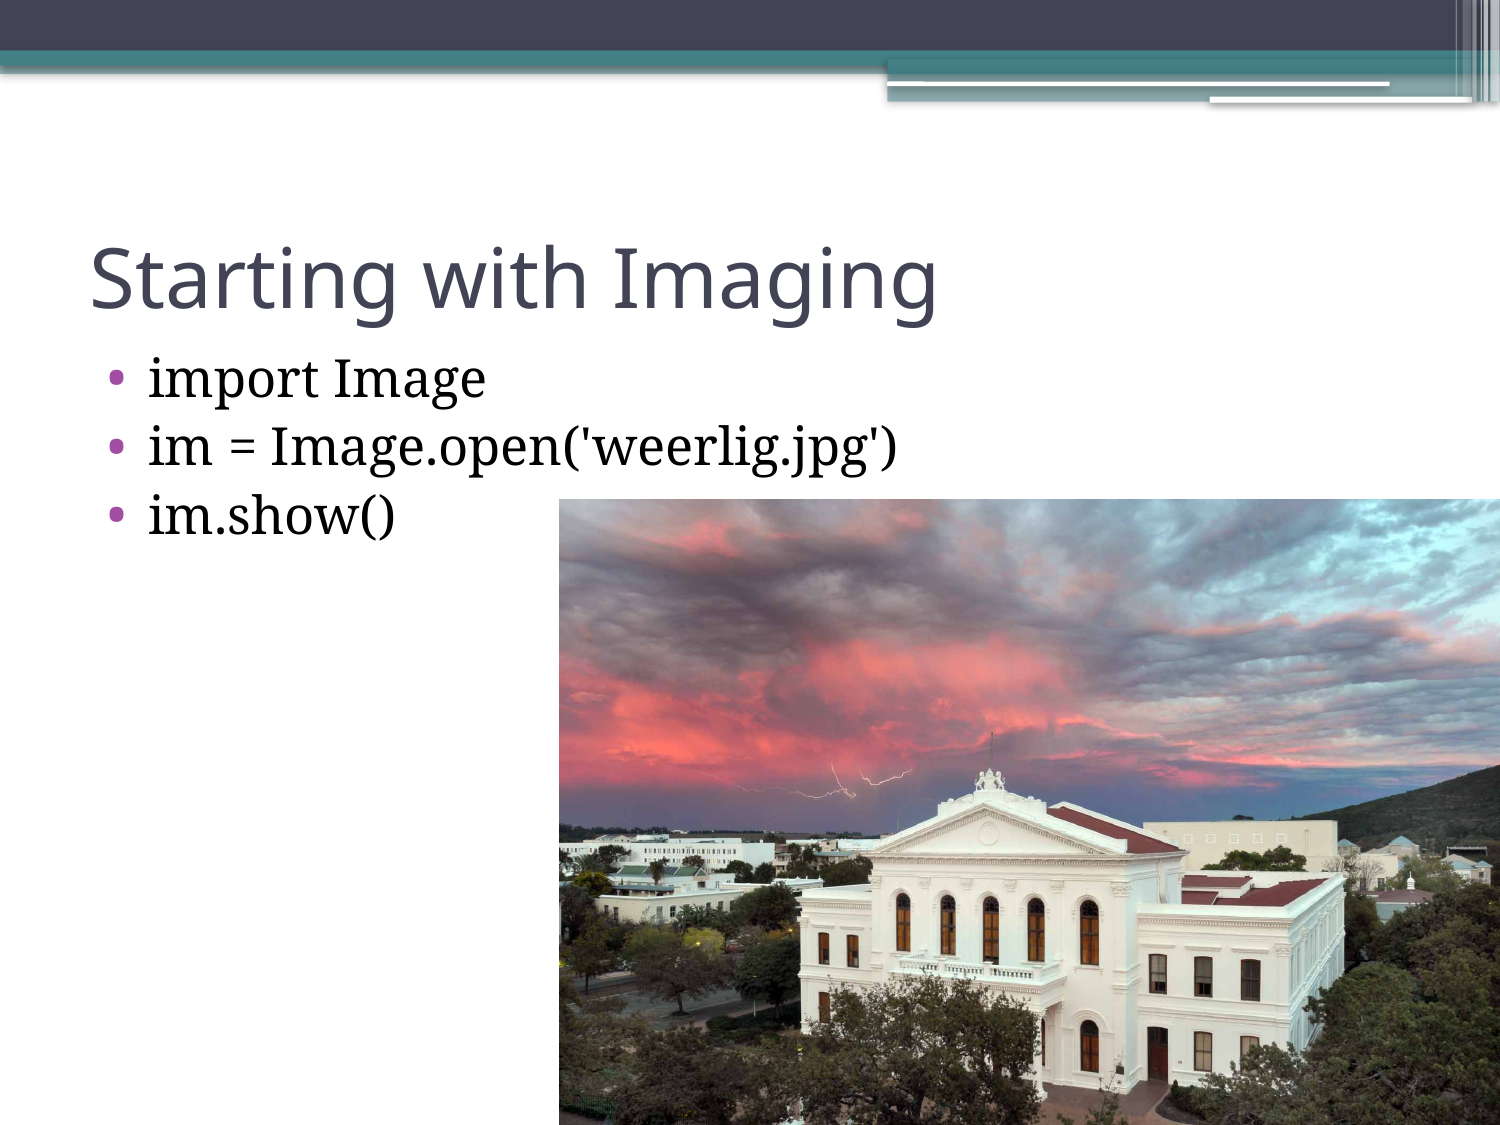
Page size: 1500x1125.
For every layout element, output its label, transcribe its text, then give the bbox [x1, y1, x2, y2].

title Starting with Imaging [75, 187, 1425, 363]
list import Image im = Image.open('weerlig.jpg') im.show() [75, 337, 925, 594]
picture [558, 499, 1500, 1125]
